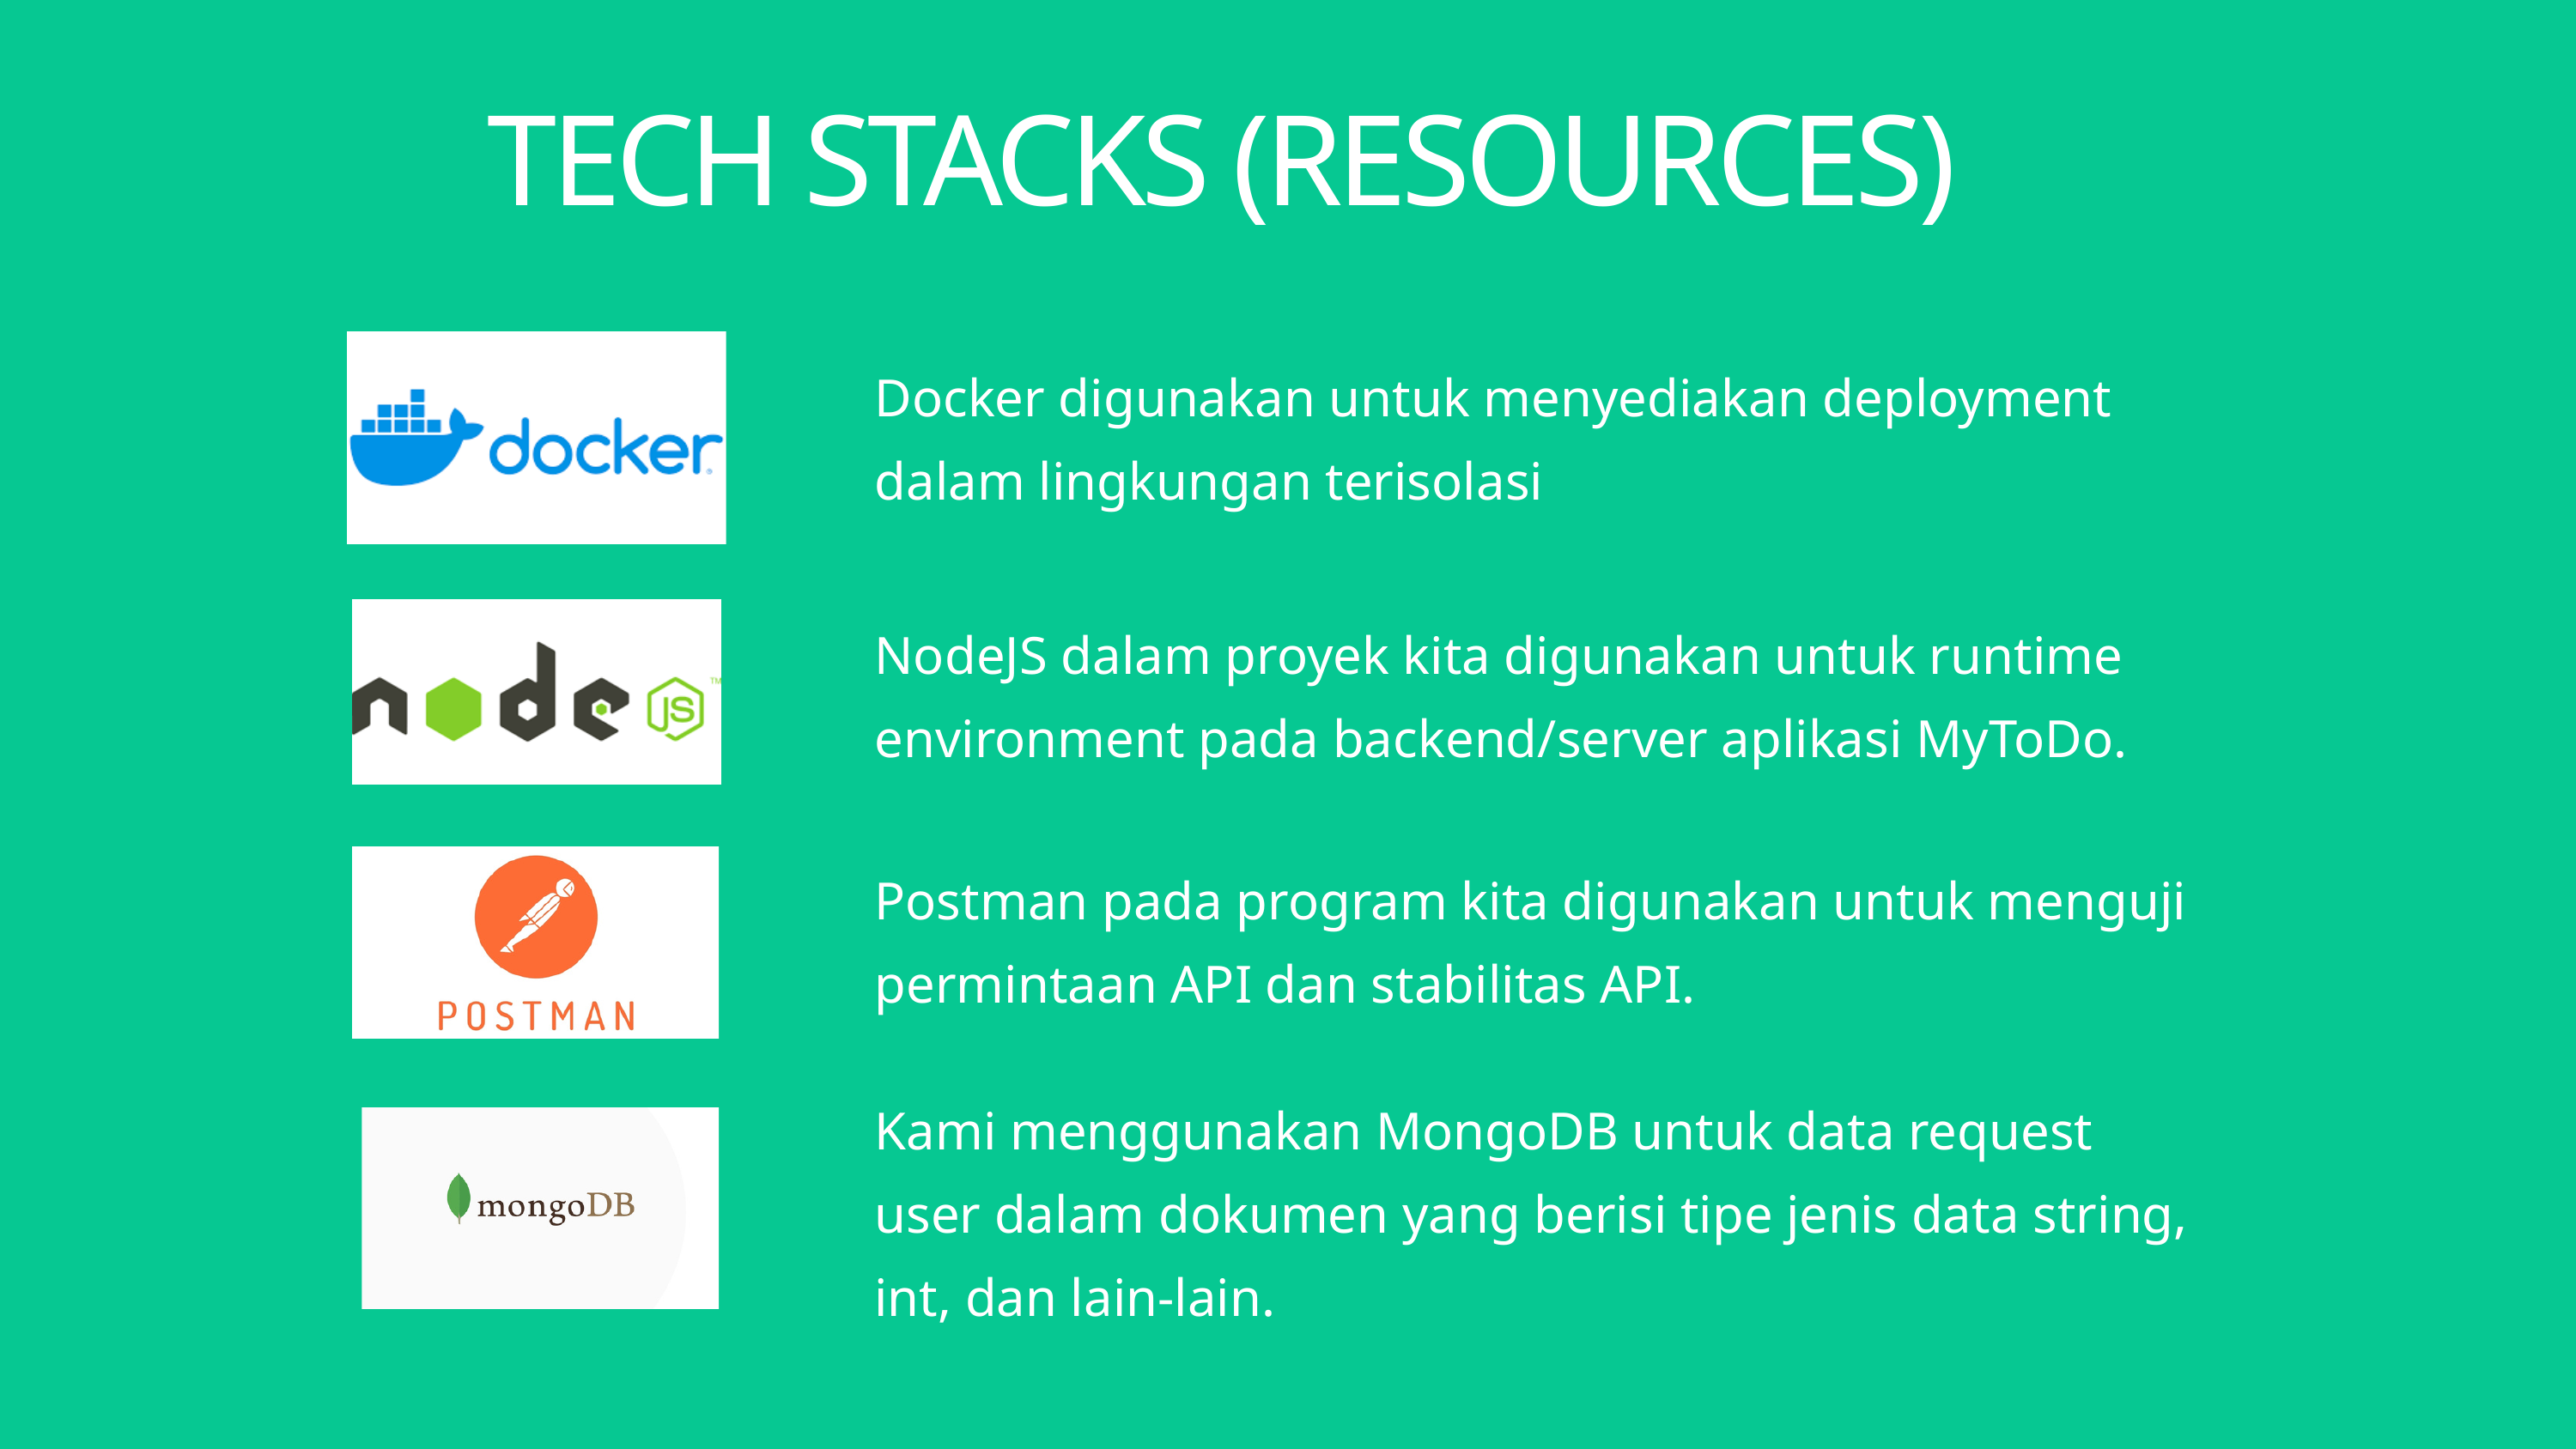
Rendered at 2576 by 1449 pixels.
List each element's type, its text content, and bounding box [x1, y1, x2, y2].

text_box TECH STACKS (RESOURCES) [487, 88, 2089, 231]
text_box Docker digunakan untuk menyediakan deployment dalam lingkungan terisolasi [874, 343, 2199, 511]
text_box [361, 1107, 720, 1309]
text_box Kami menggunakan MongoDB untuk data request user dalam dokumen yang berisi tipe jenis data string, int, dan lain-lain. [874, 1076, 2199, 1327]
text_box [347, 331, 726, 544]
text_box NodeJS dalam proyek kita digunakan untuk runtime environment pada backend/server aplikasi MyToDo. [874, 601, 2199, 768]
text_box Postman pada program kita digunakan untuk menguji permintaan API dan stabilitas API. [874, 846, 2199, 1014]
text_box [352, 599, 721, 785]
text_box [352, 846, 720, 1039]
